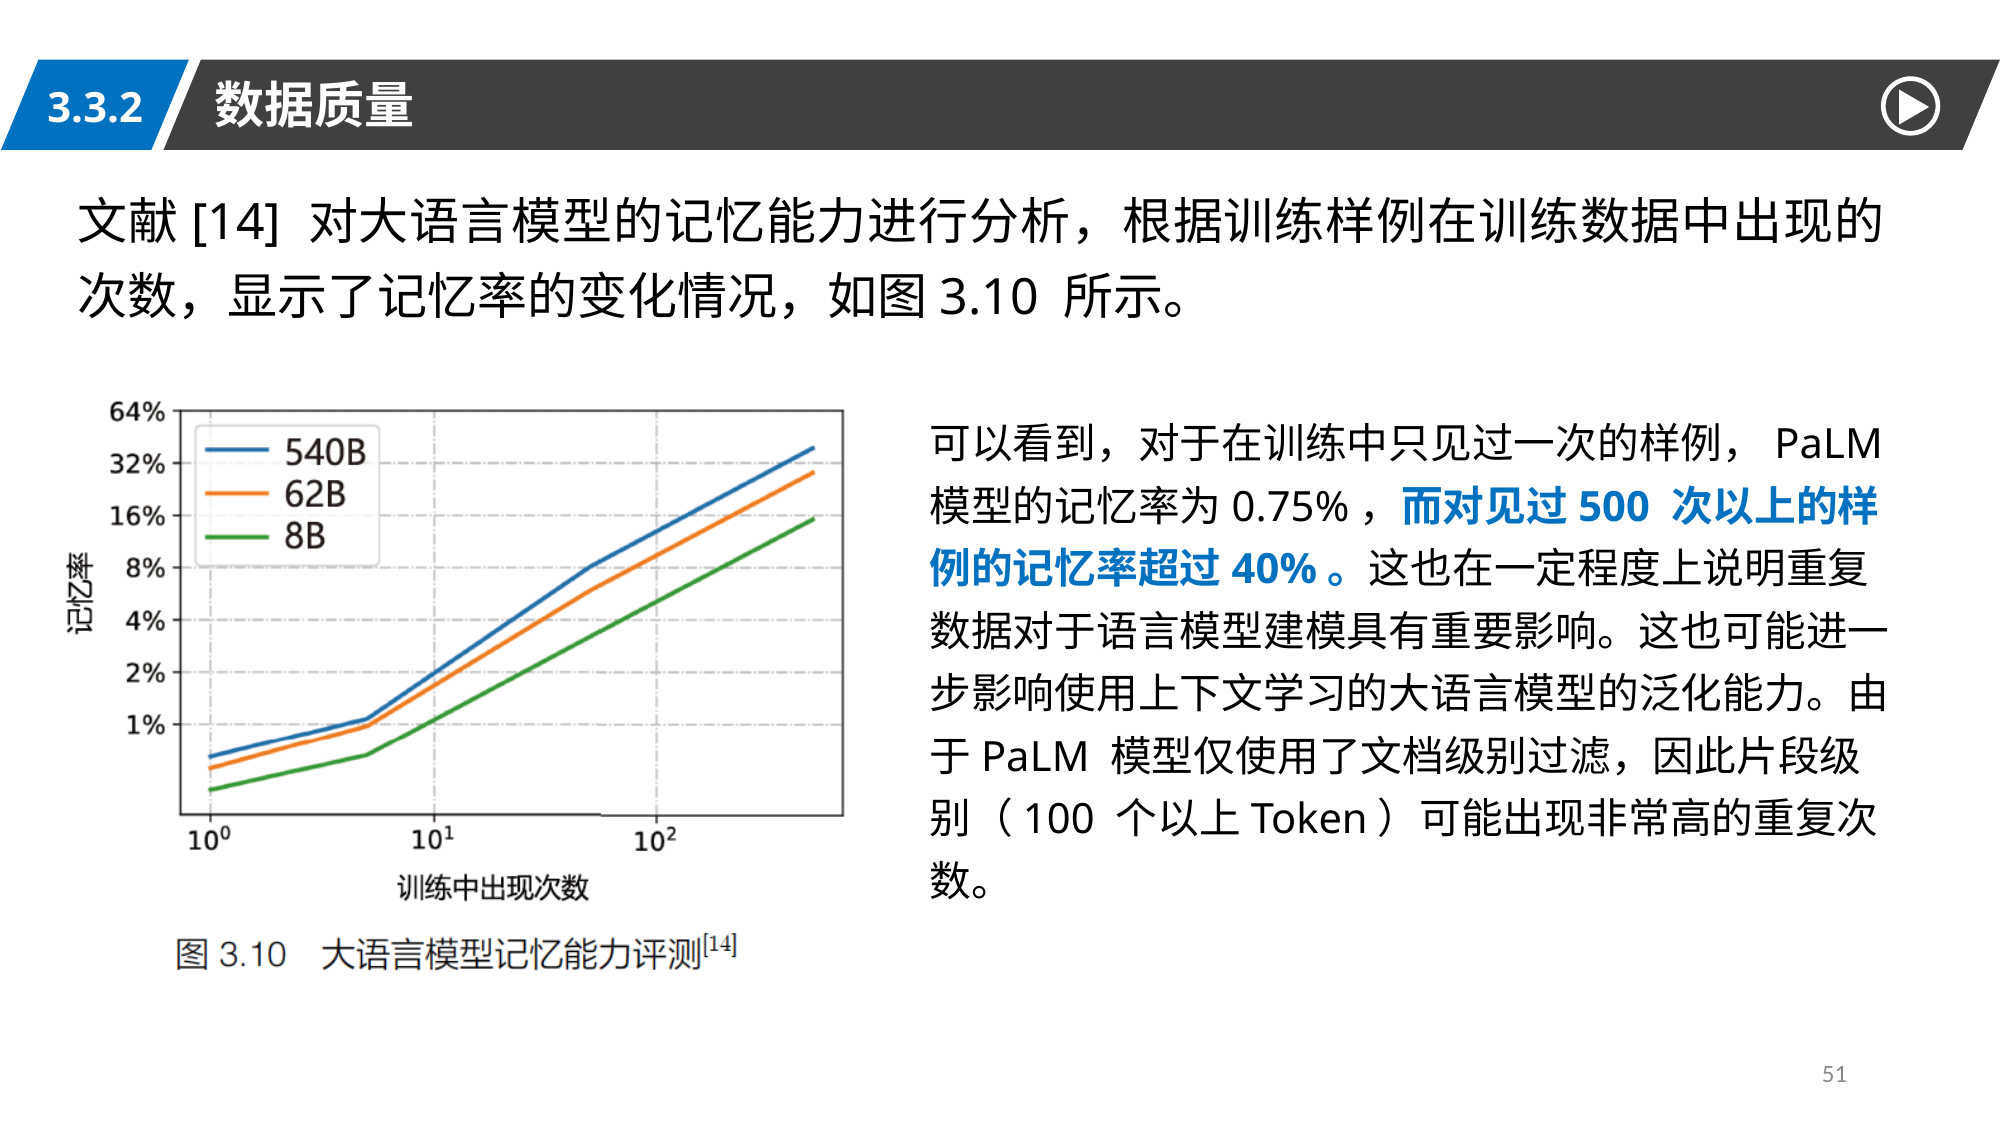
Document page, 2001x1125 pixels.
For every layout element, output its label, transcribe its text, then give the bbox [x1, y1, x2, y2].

text_box [32, 59, 189, 120]
text_box [1, 89, 157, 150]
picture [26, 374, 894, 994]
slide_number 51 [1412, 1042, 1863, 1103]
text_box 可以看到，对于在训练中只见过一次的样例，PaLM 模型的记忆率为0.75%，而对见过500 次以上的样例的记忆率超过40%。这也在一定程度上说明重复数据对于语言模型建模具有重要影响。这也可能进一步影响使用上下文学习的大语言模型的泛化能力。由于PaLM 模型仅使用了文档级别过滤，因此片段级别（100 个以上Token）可能出现非常高的重复次数。 [914, 397, 1915, 912]
text_box [163, 59, 2000, 150]
text_box 数据质量 [199, 66, 430, 142]
text_box 3.3.2 [26, 73, 164, 138]
text_box 文献[14] 对大语言模型的记忆能力进行分析，根据训练样例在训练数据中出现的次数，显示了记忆率的变化情况，如图3.10 所示。 [62, 167, 1900, 332]
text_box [1883, 78, 1939, 134]
